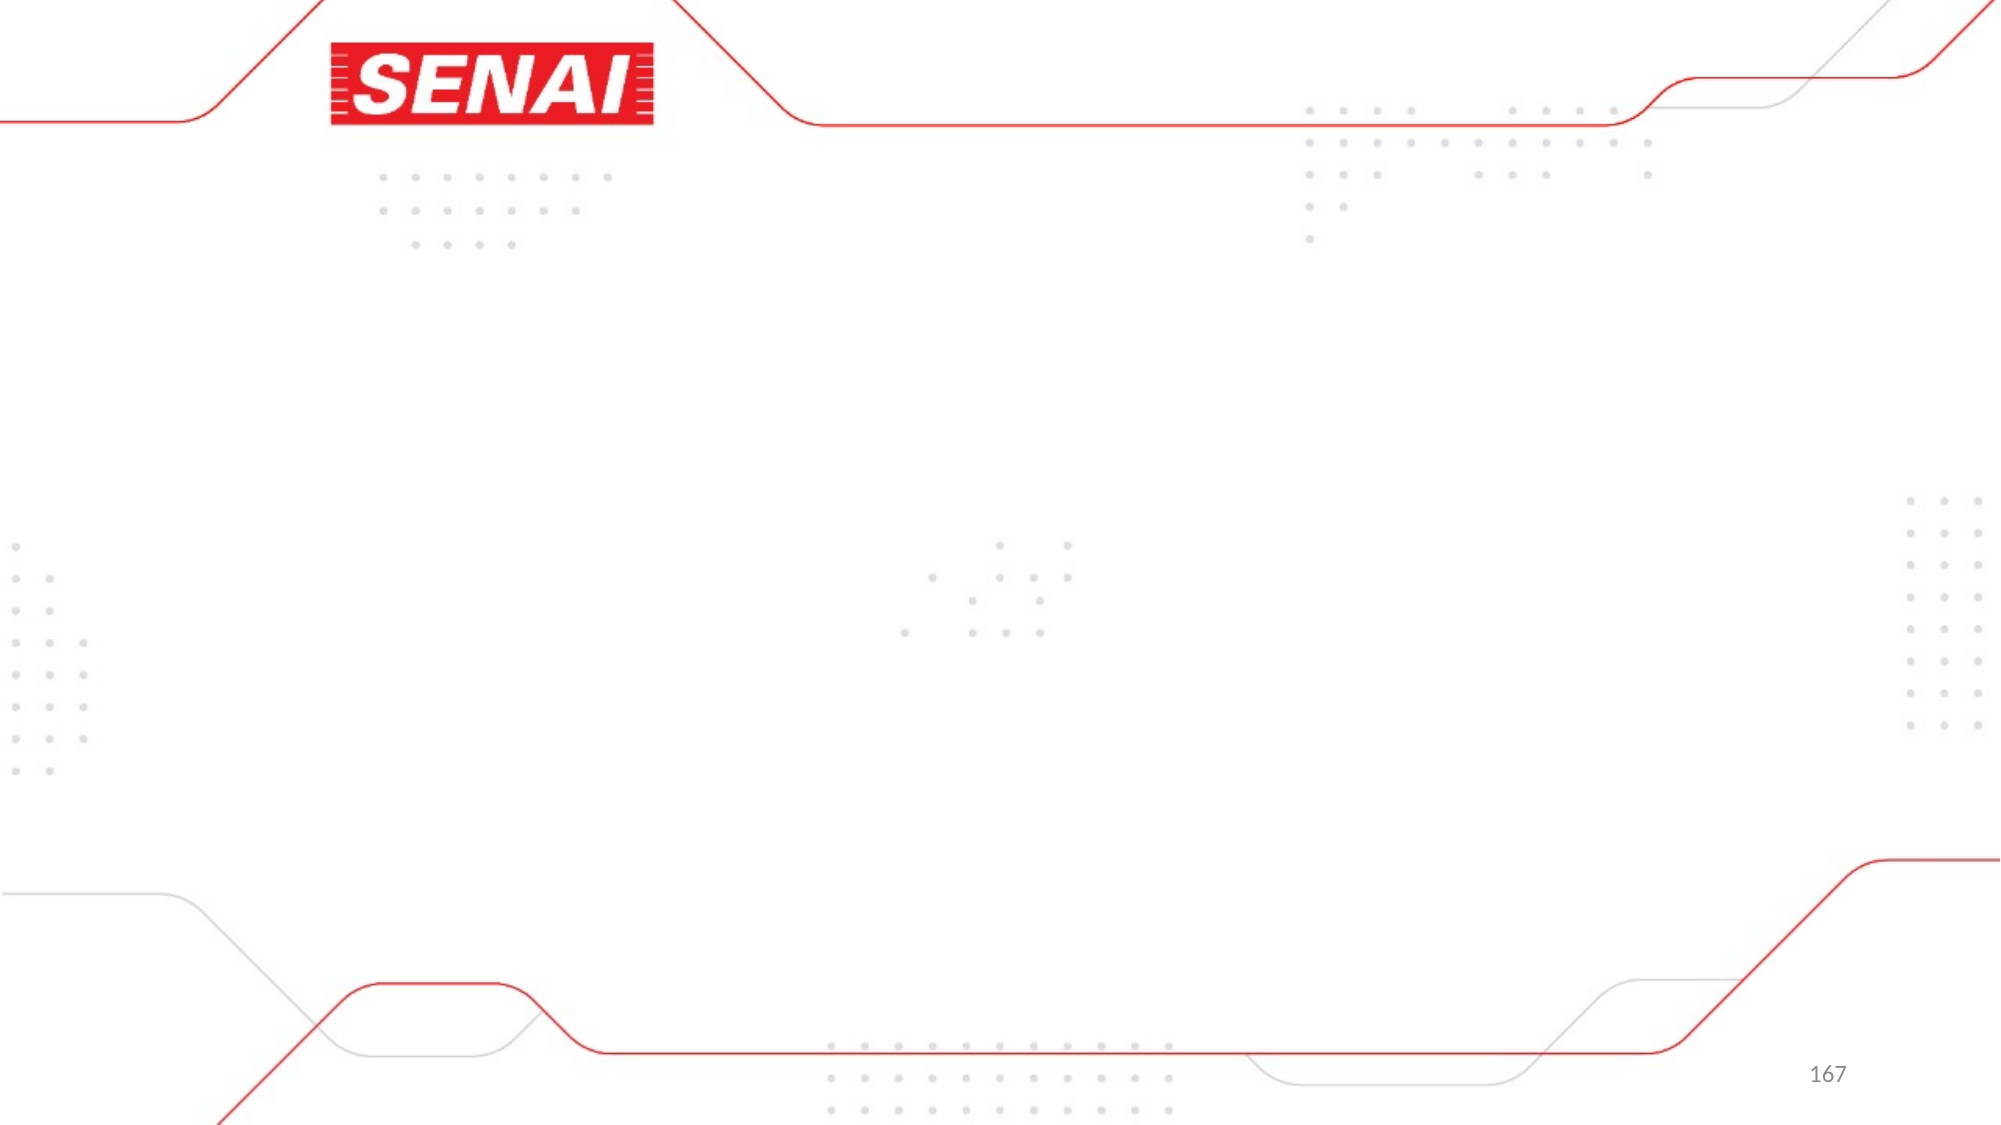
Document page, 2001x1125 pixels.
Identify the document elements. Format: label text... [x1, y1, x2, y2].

picture [0, 0, 2001, 1125]
slide_number 167 [1412, 1042, 1863, 1103]
